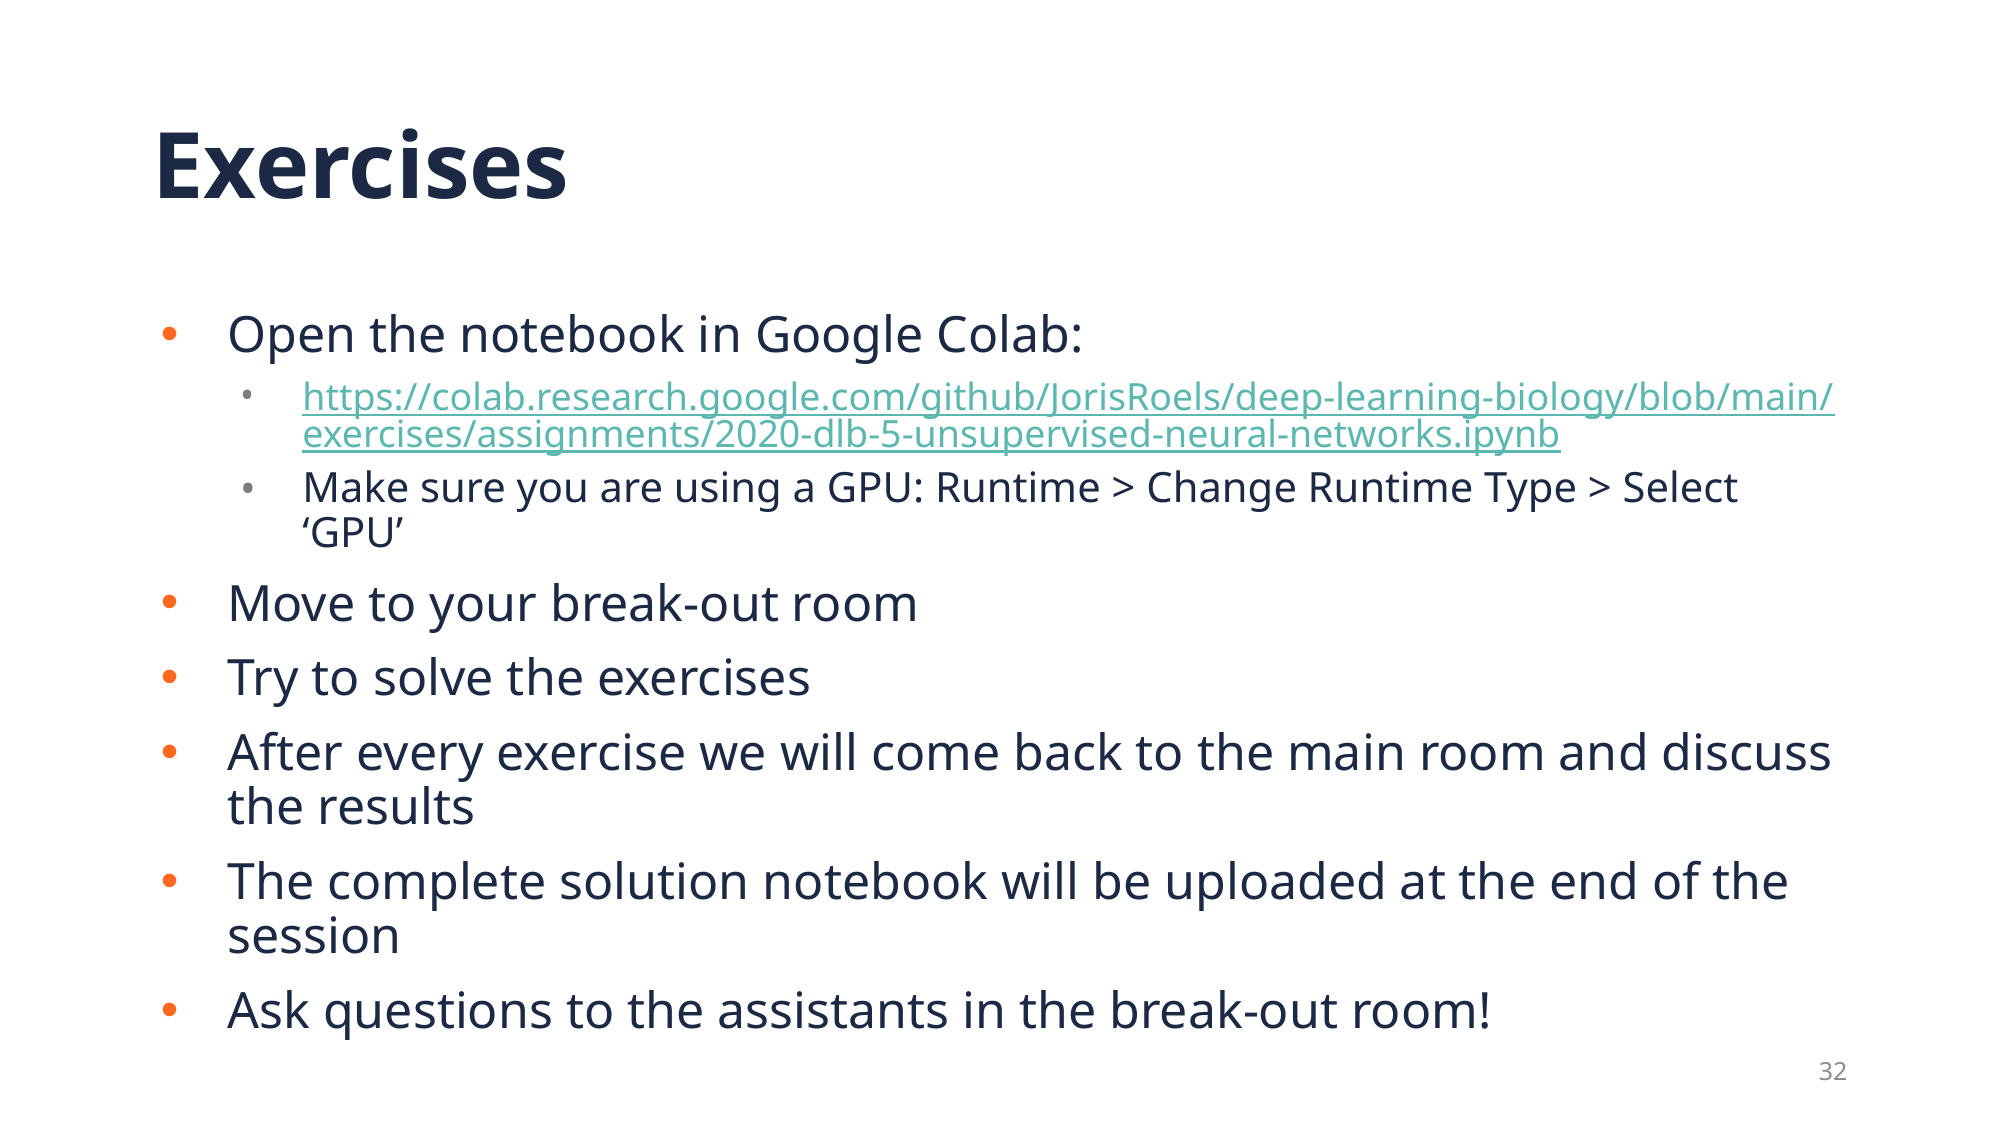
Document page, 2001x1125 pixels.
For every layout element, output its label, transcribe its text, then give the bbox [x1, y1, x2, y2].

slide_number 32 [1412, 1042, 1863, 1103]
title Exercises [137, 59, 1863, 278]
list Open the notebook in Google Colab: https://colab.research.google.com/github/JorisRoels/deep-learning-biology/blob/main/exercises/assignments/2020-dlb-5-unsupervised-neural-networks.ipynb Make sure you are using a GPU: Runtime > Change Runtime Type > Select ‘GPU’ Move to your break-out room Try to solve the exercises After every exercise we will come back to the main room and discuss the results The complete solution notebook will be uploaded at the end of the session Ask questions to the assistants in the break-out room! [137, 302, 1863, 1004]
